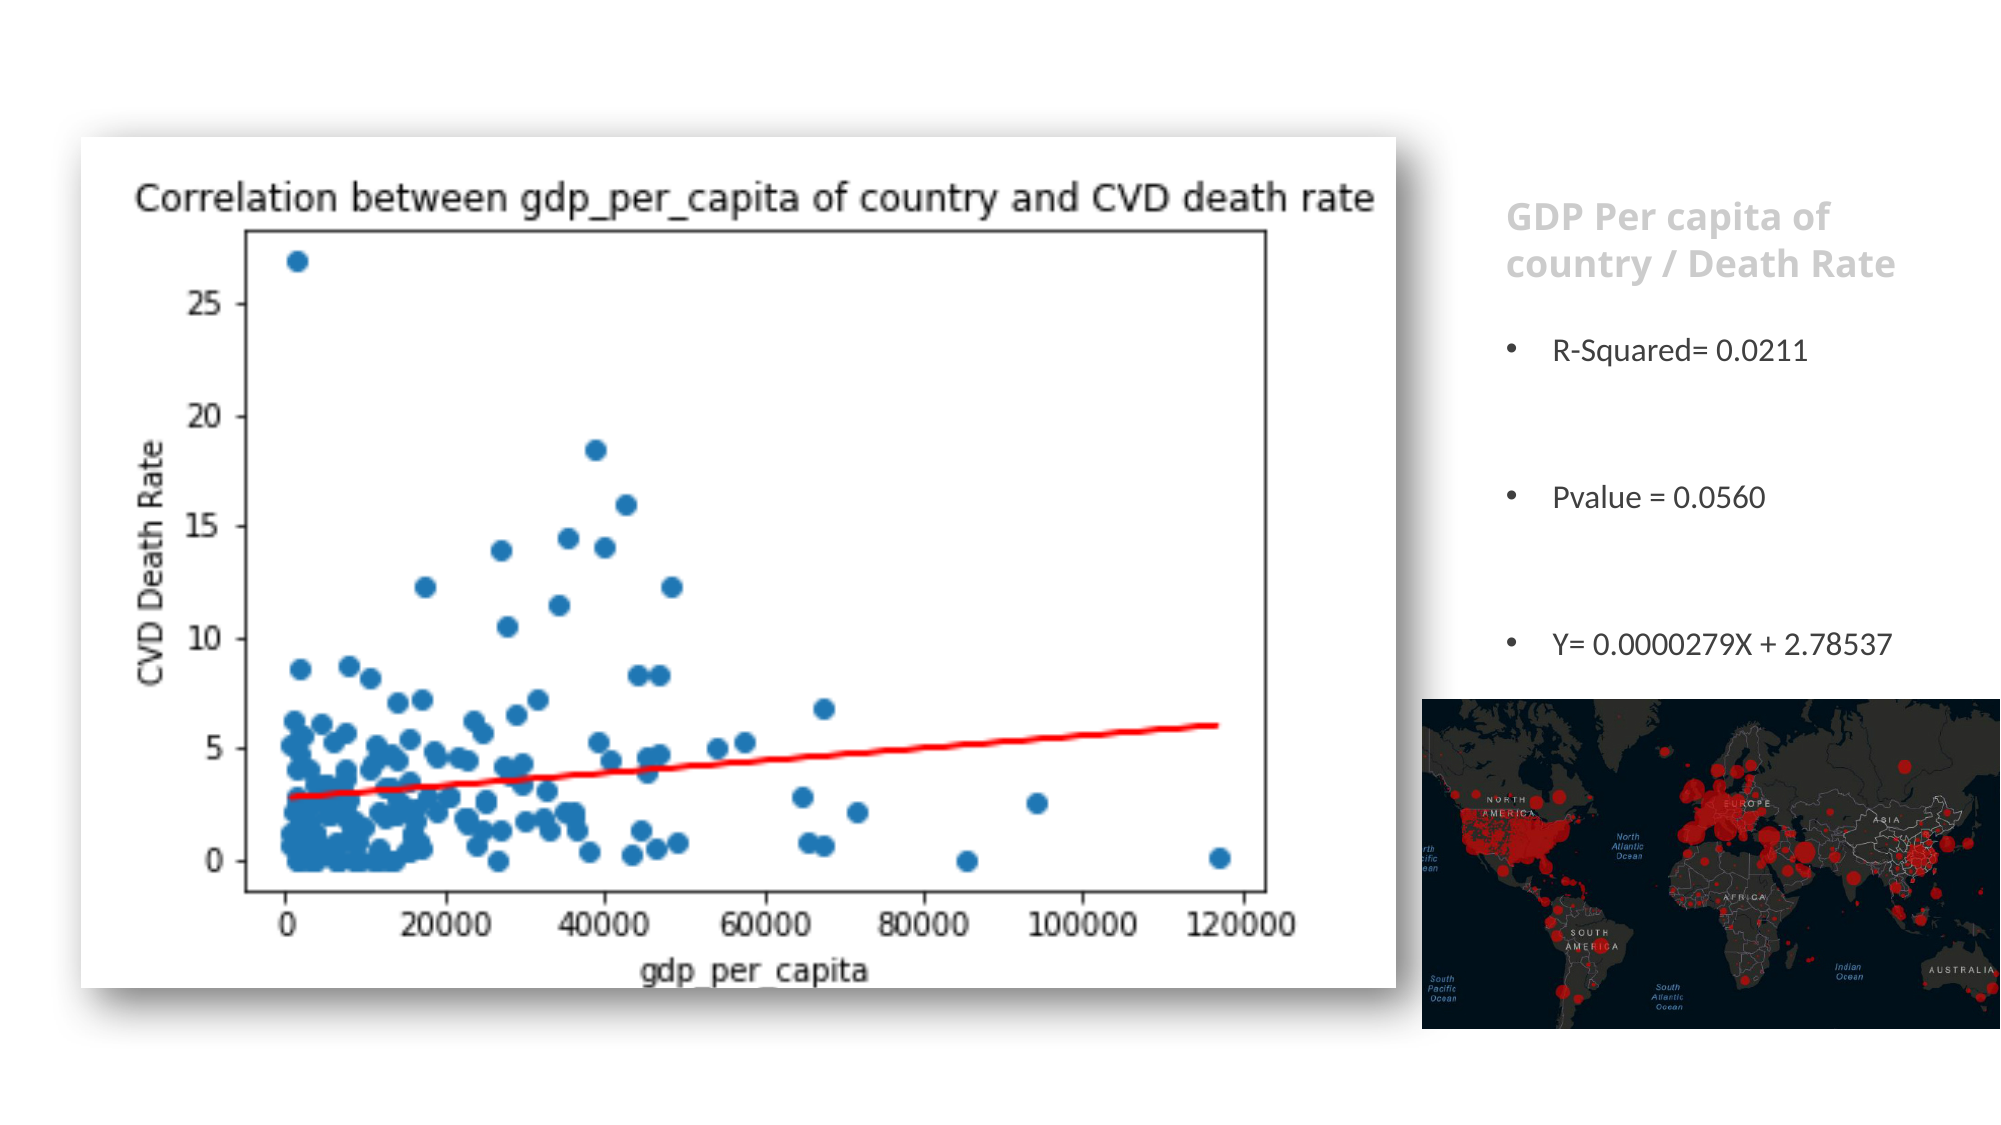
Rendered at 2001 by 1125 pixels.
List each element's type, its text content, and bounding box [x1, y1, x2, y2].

list R-Squared= 0.0211 Pvalue = 0.0560 Y= 0.0000279X + 2.78537 [1490, 316, 1966, 691]
picture [1421, 698, 2000, 1030]
picture [80, 136, 1397, 988]
title GDP Per capita of country / Death Rate [1490, 96, 1940, 293]
